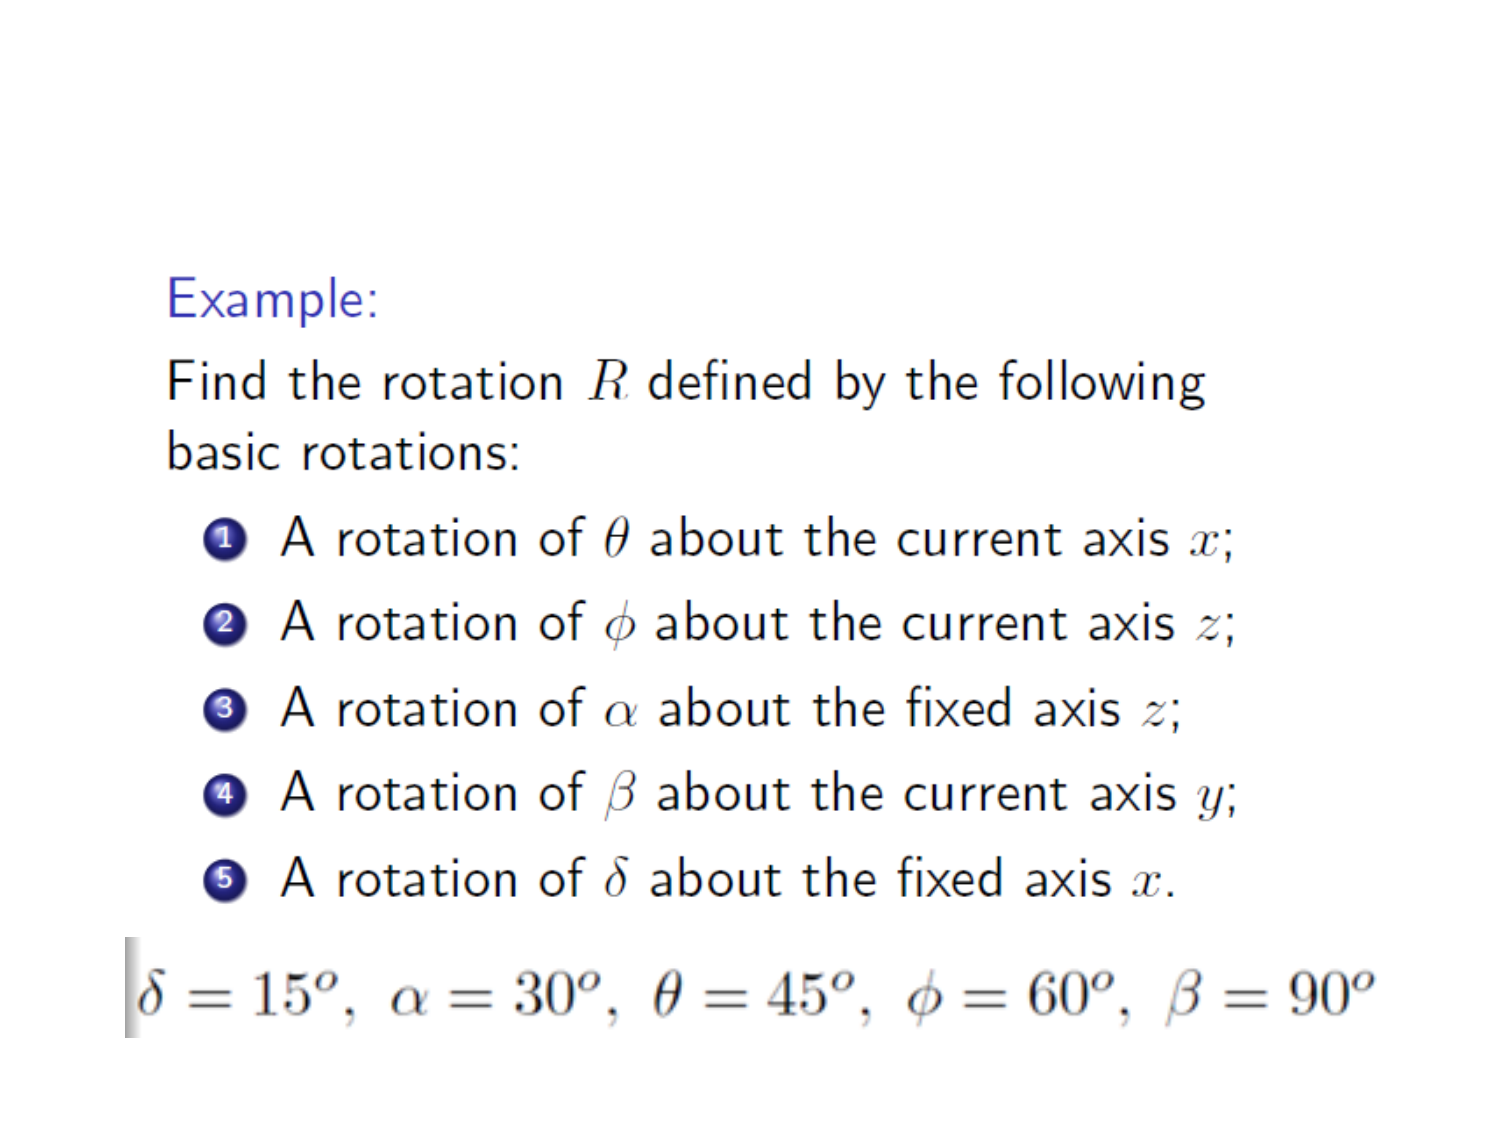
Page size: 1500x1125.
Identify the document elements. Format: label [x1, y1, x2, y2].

picture [137, 249, 1289, 911]
picture [124, 937, 1404, 1038]
